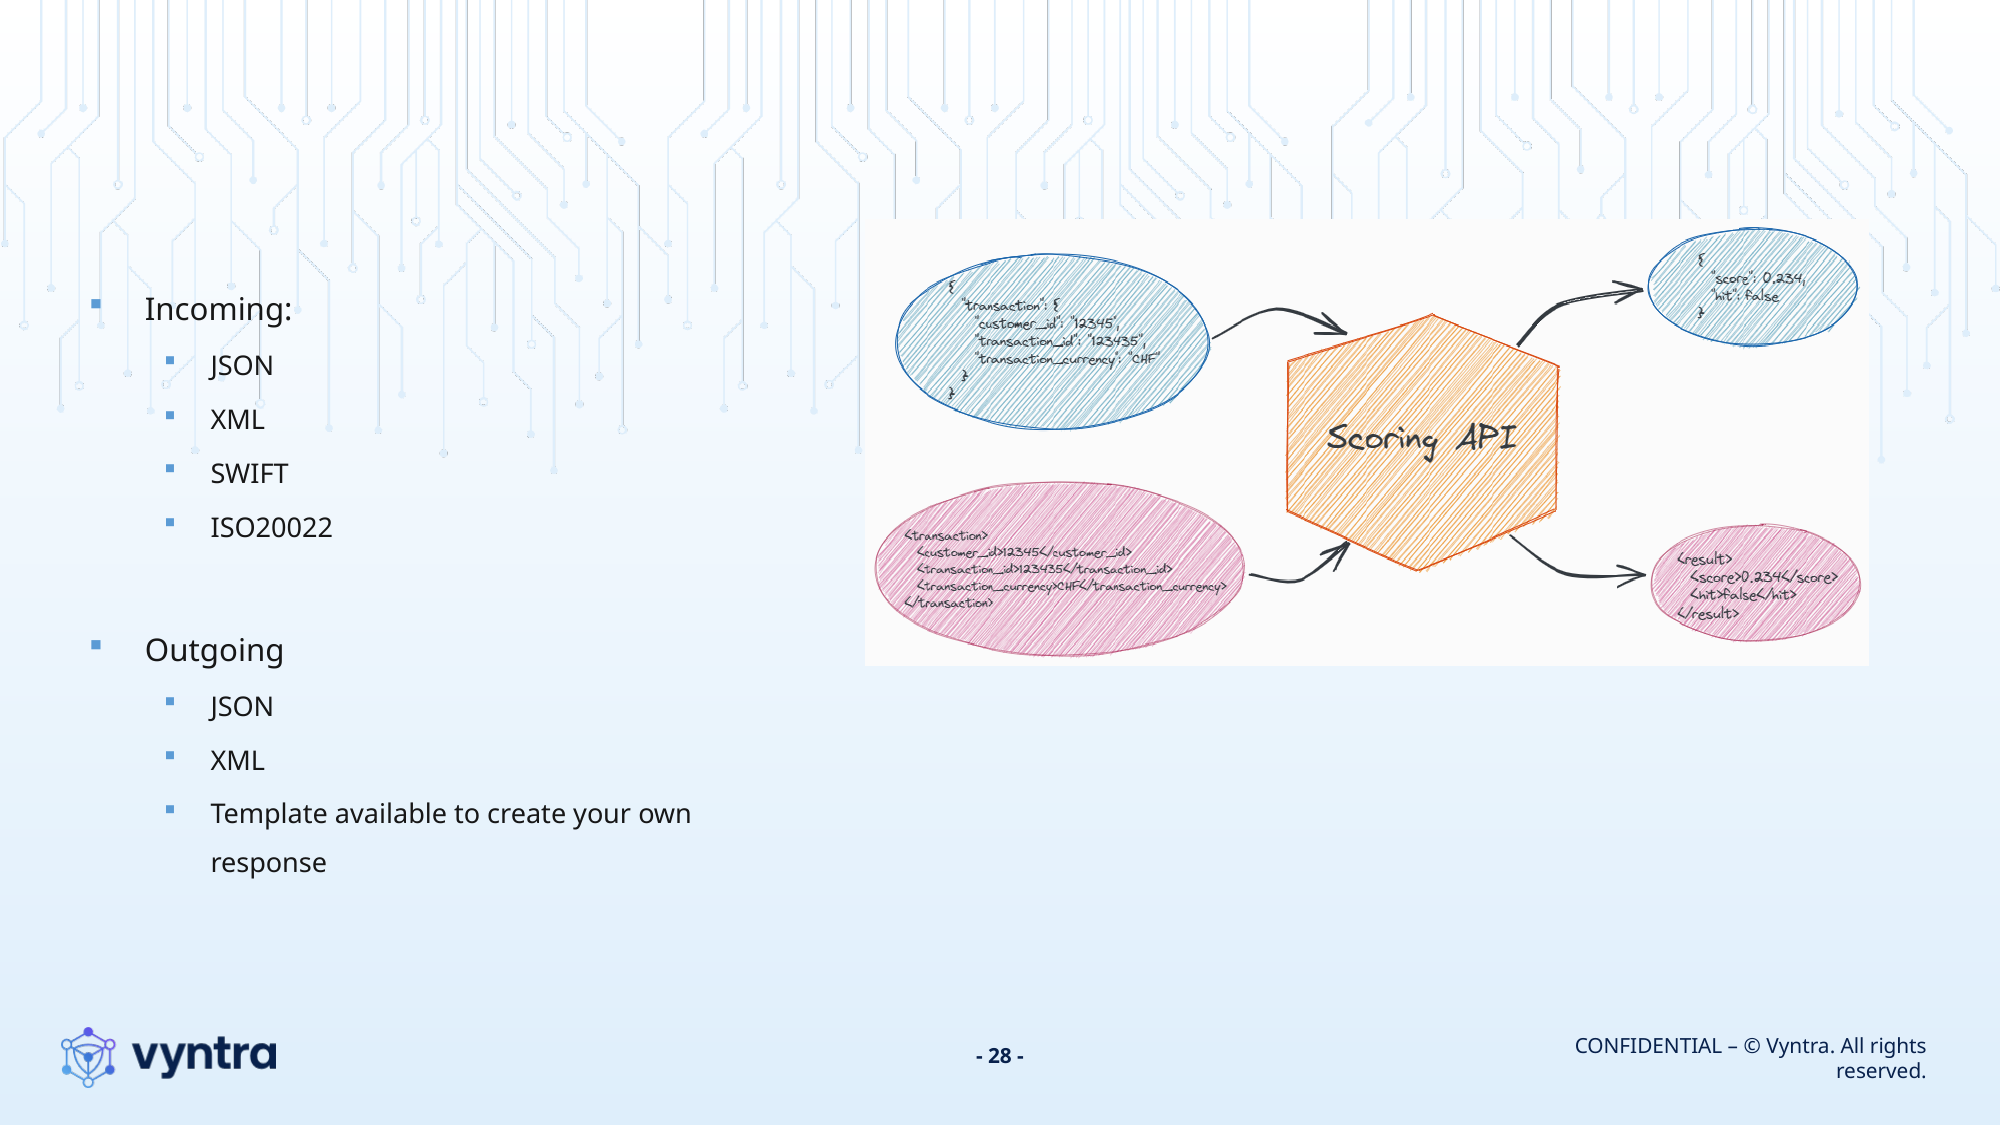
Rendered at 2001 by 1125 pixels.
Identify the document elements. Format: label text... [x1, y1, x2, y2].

picture [58, 1027, 279, 1088]
text_box Incoming: JSON XML SWIFT ISO20022 Outgoing JSON XML Template available to create your own response [73, 263, 824, 891]
picture [0, 0, 2000, 666]
